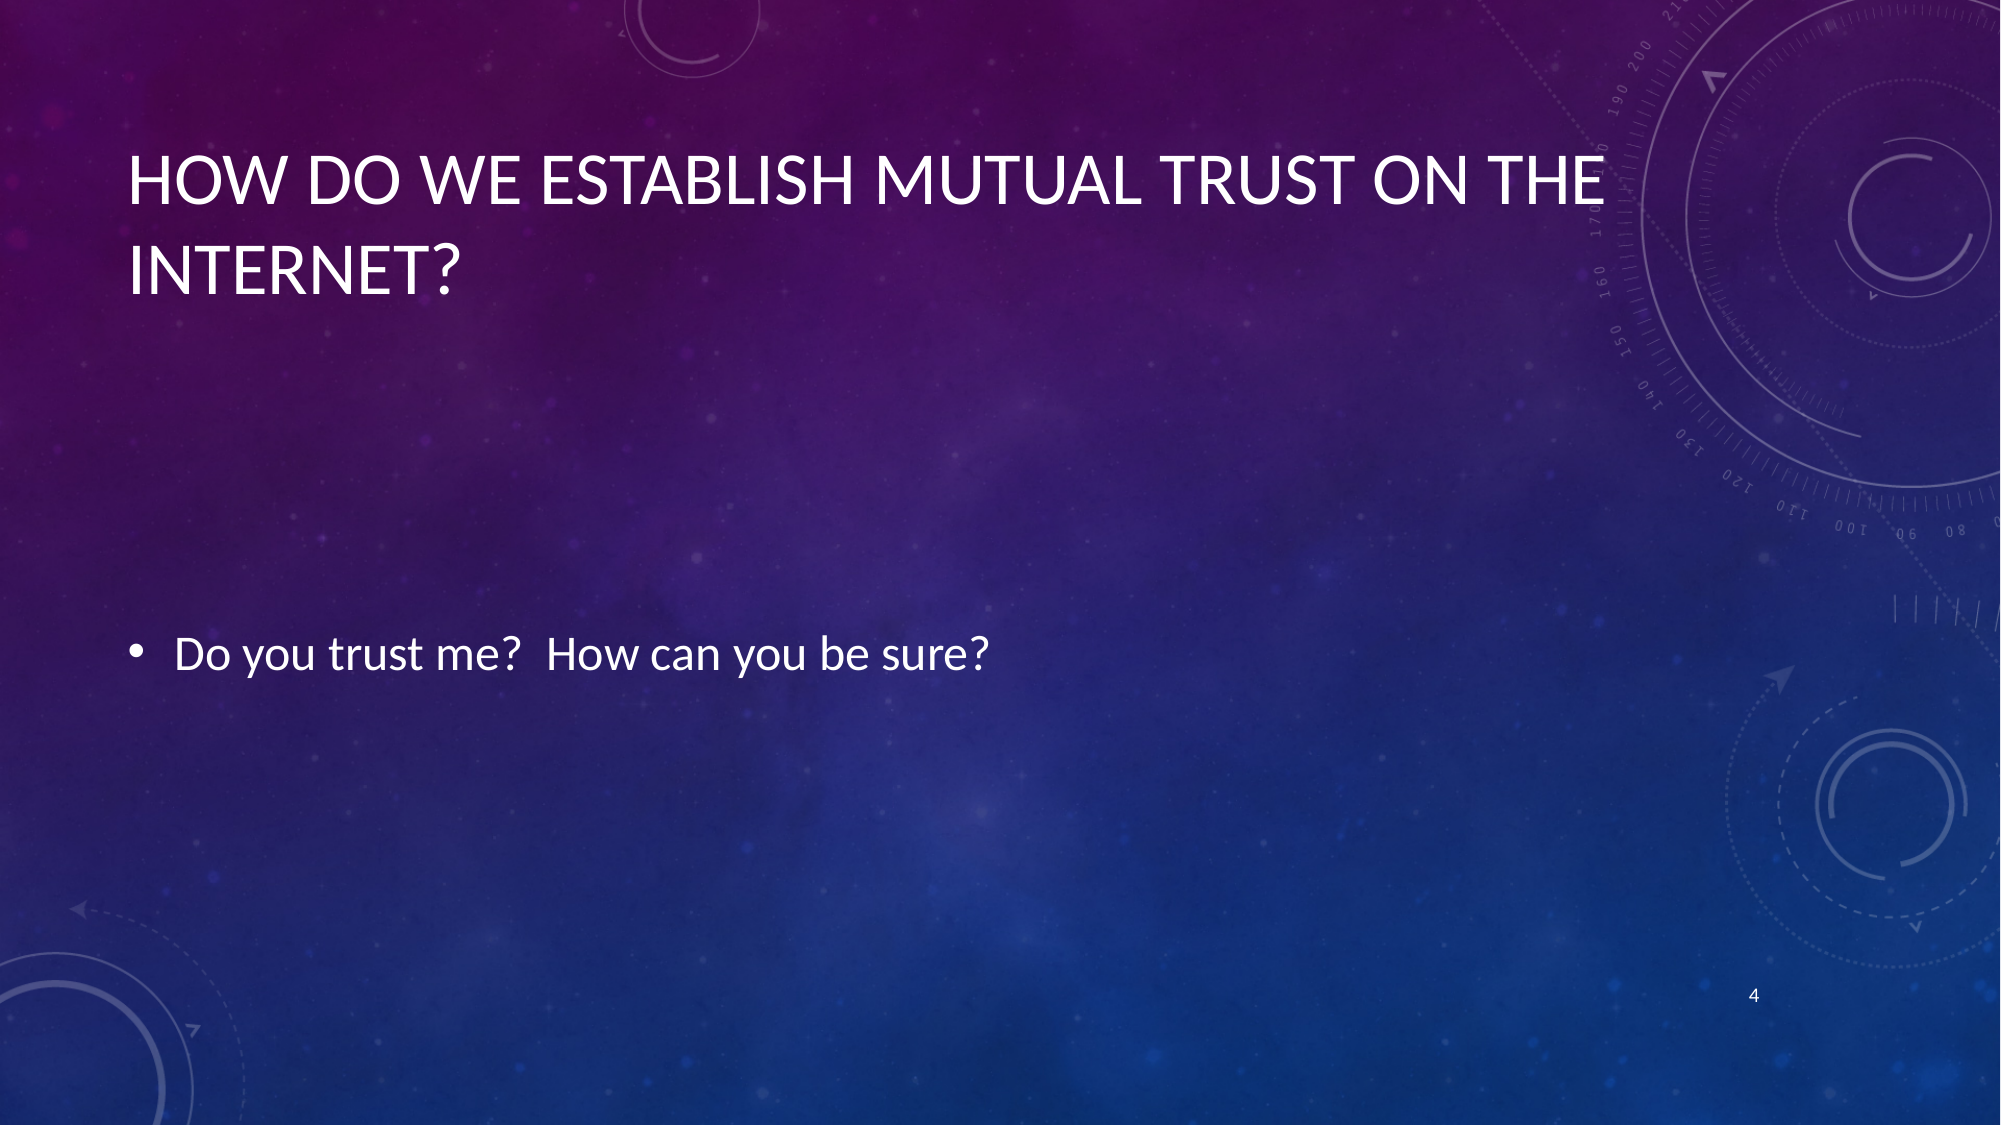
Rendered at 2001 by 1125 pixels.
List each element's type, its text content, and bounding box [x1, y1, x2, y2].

list Do you trust me? How can you be sure? [112, 351, 1775, 950]
picture [0, 0, 2001, 1125]
slide_number 4 [1684, 963, 1775, 1025]
title HOW DO WE ESTABLISH MUTUAL TRUST ON THE INTERNET? [112, 99, 1775, 339]
